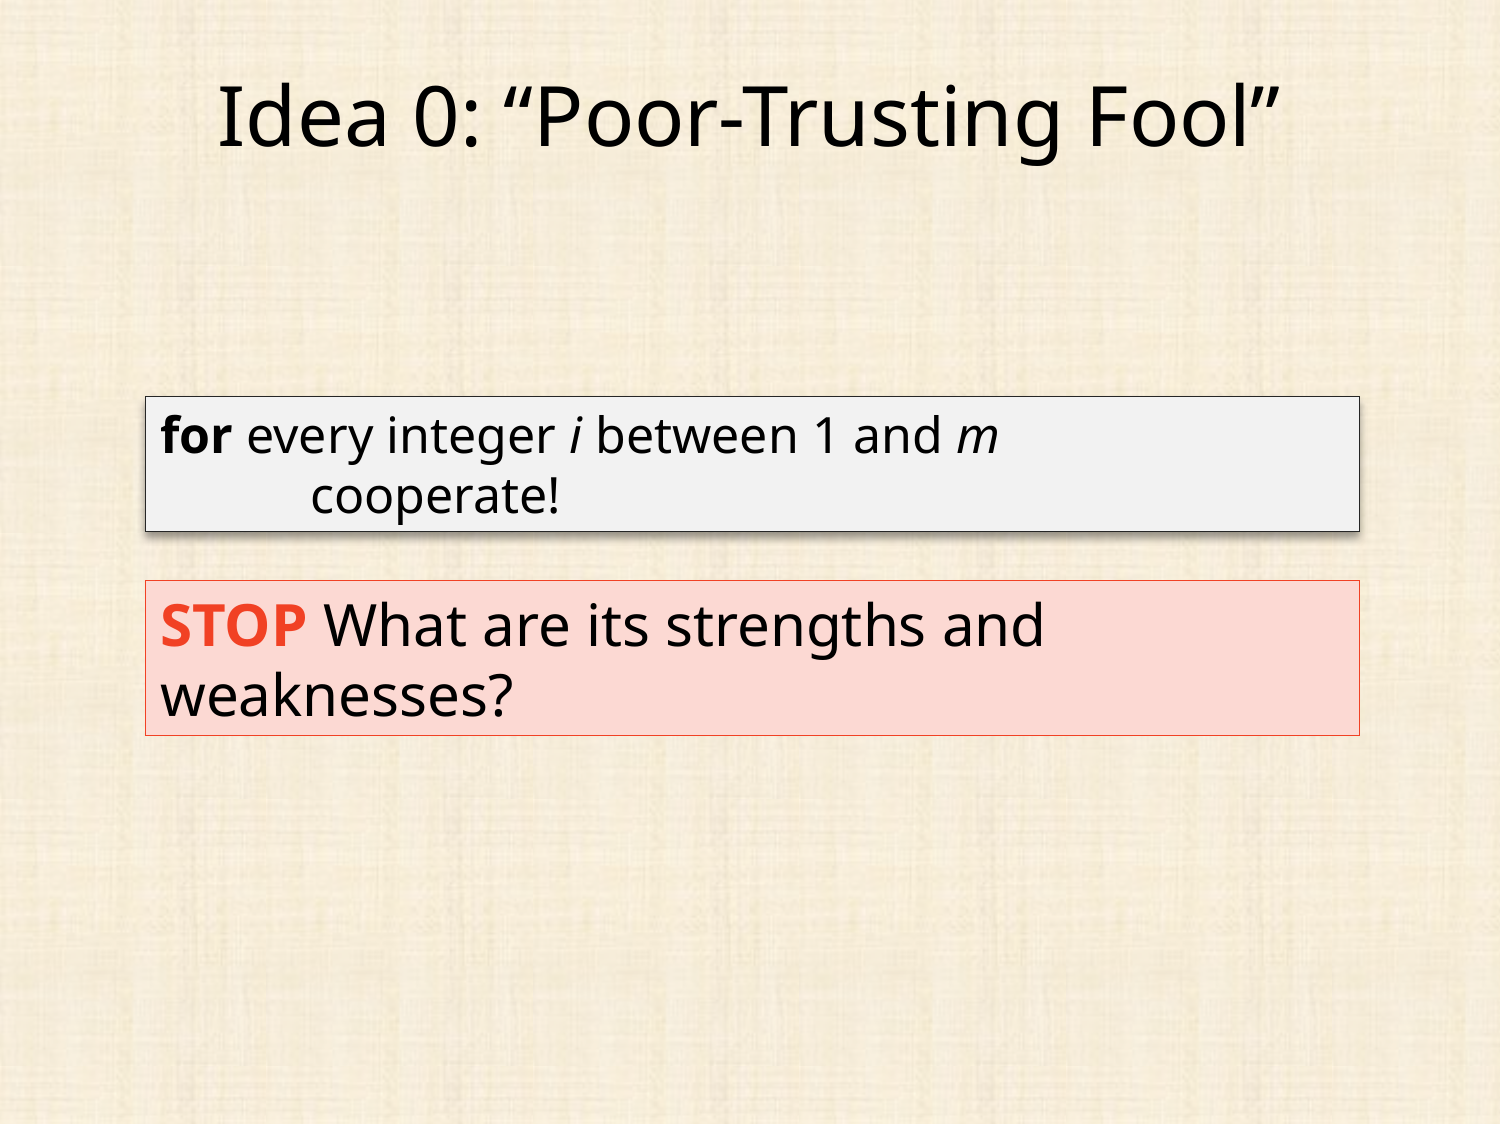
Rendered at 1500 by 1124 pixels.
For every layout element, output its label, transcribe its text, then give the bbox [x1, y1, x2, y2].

title Idea 0: “Poor-Trusting Fool” [109, 51, 1391, 175]
text_box for every integer i between 1 and m cooperate! [145, 396, 1360, 532]
text_box STOP What are its strengths and weaknesses? [145, 580, 1360, 736]
